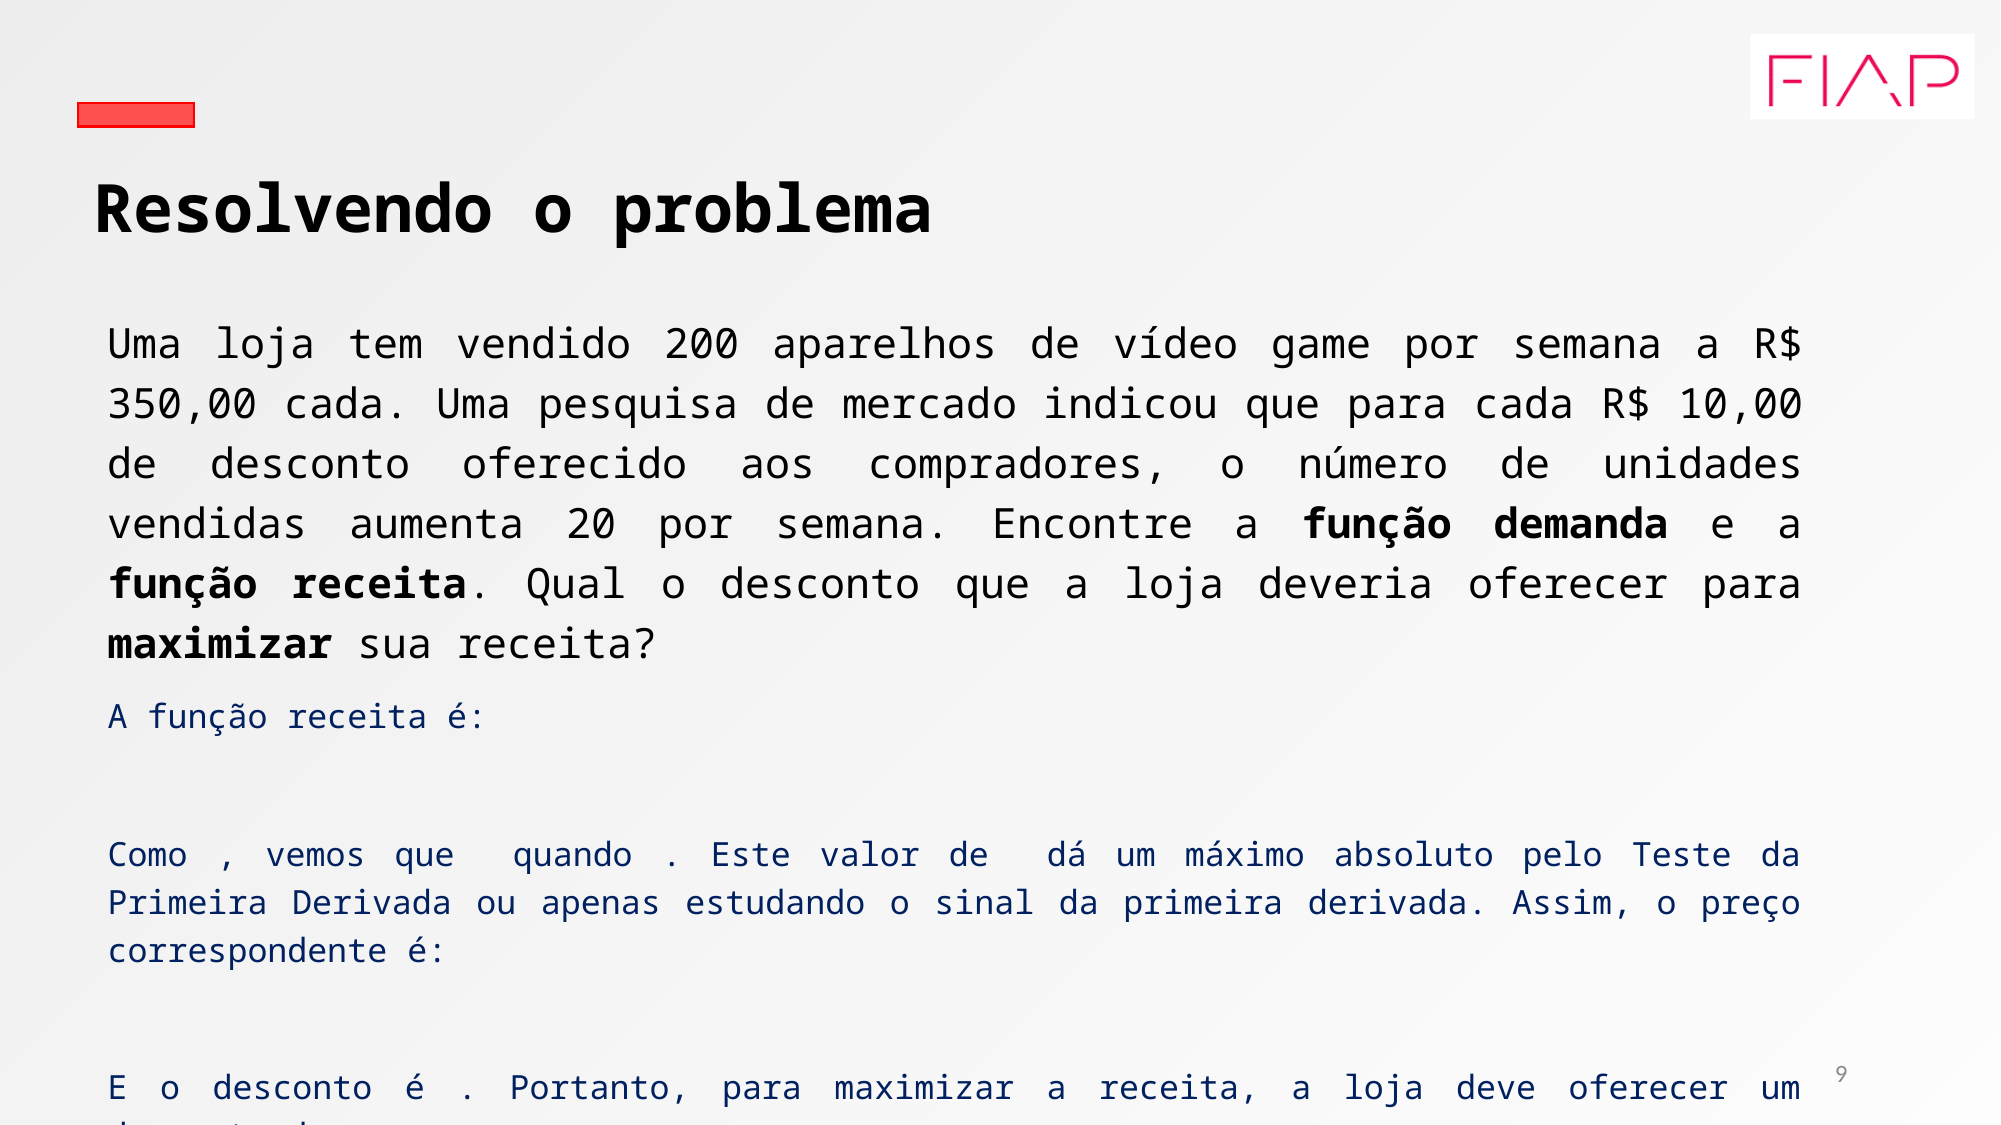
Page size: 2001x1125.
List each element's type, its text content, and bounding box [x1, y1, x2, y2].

title Resolvendo o problema [78, 102, 1804, 321]
picture [1750, 33, 1975, 119]
slide_number 9 [1412, 1042, 1863, 1103]
